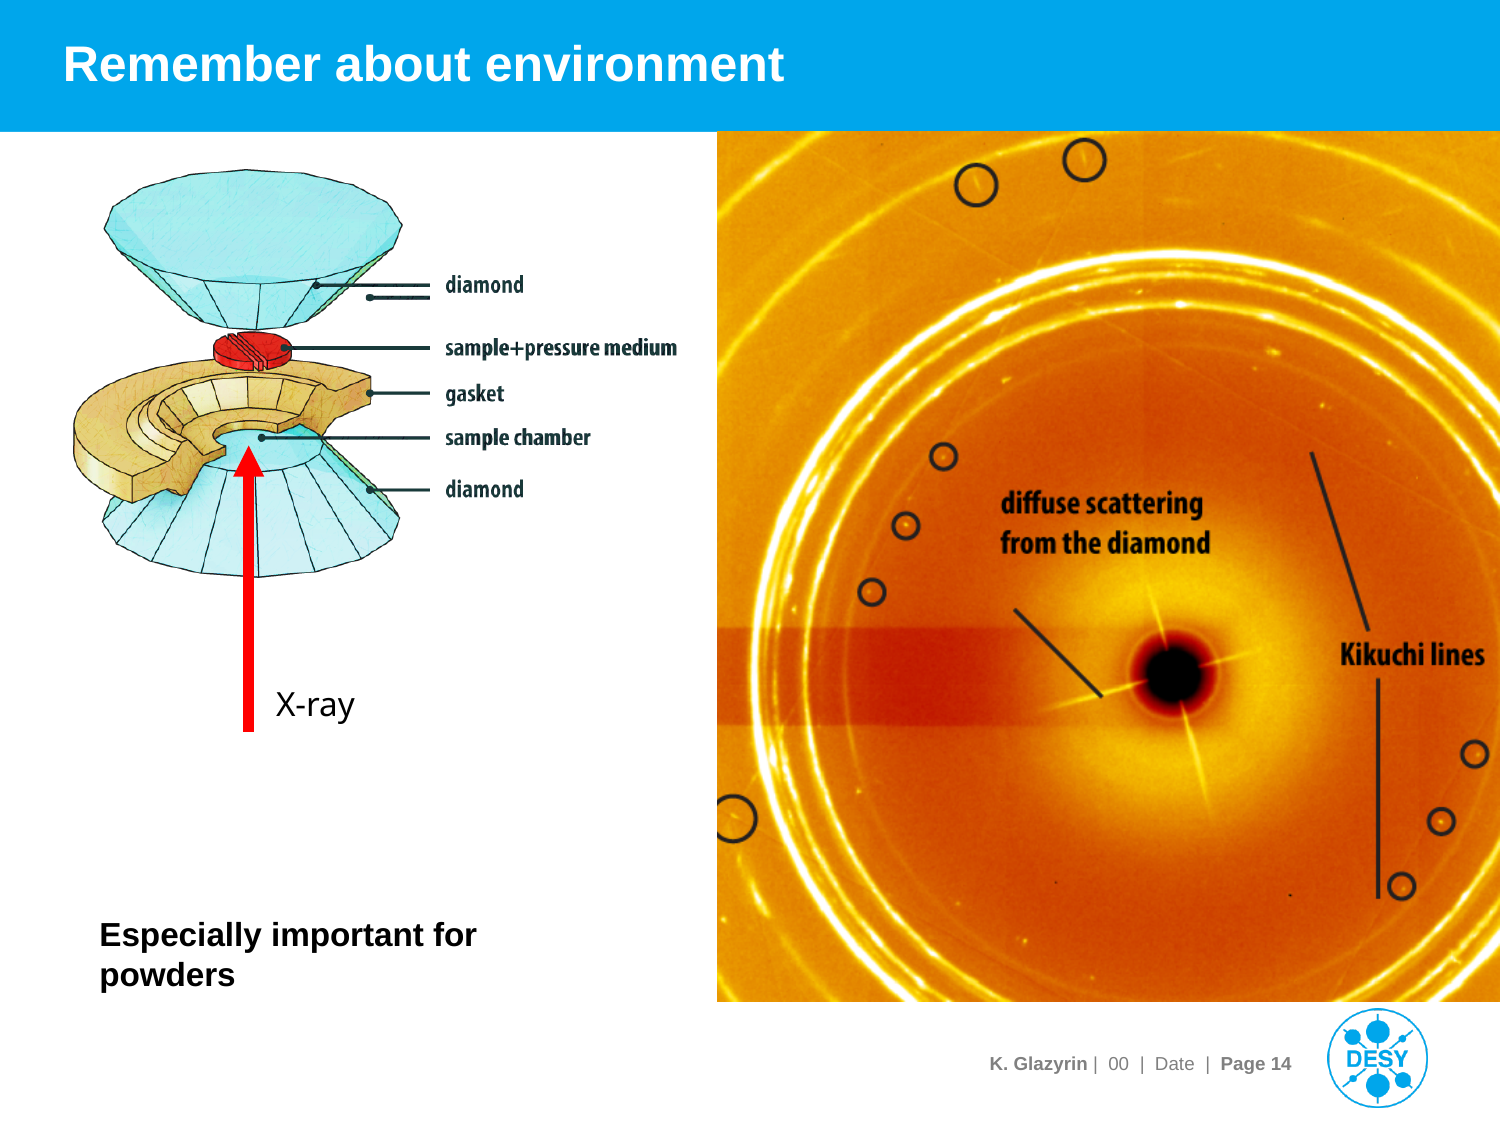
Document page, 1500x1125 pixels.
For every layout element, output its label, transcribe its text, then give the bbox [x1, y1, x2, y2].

picture [1327, 1008, 1368, 1049]
title Remember about environment [47, 16, 1446, 107]
text_box X-ray [261, 676, 371, 731]
picture [1330, 1011, 1426, 1106]
picture [65, 161, 677, 584]
picture [1327, 1068, 1365, 1108]
picture [1391, 1071, 1428, 1108]
picture [717, 132, 1500, 1002]
picture [1387, 1008, 1428, 1046]
text_box Especially important for powders [84, 905, 493, 1001]
